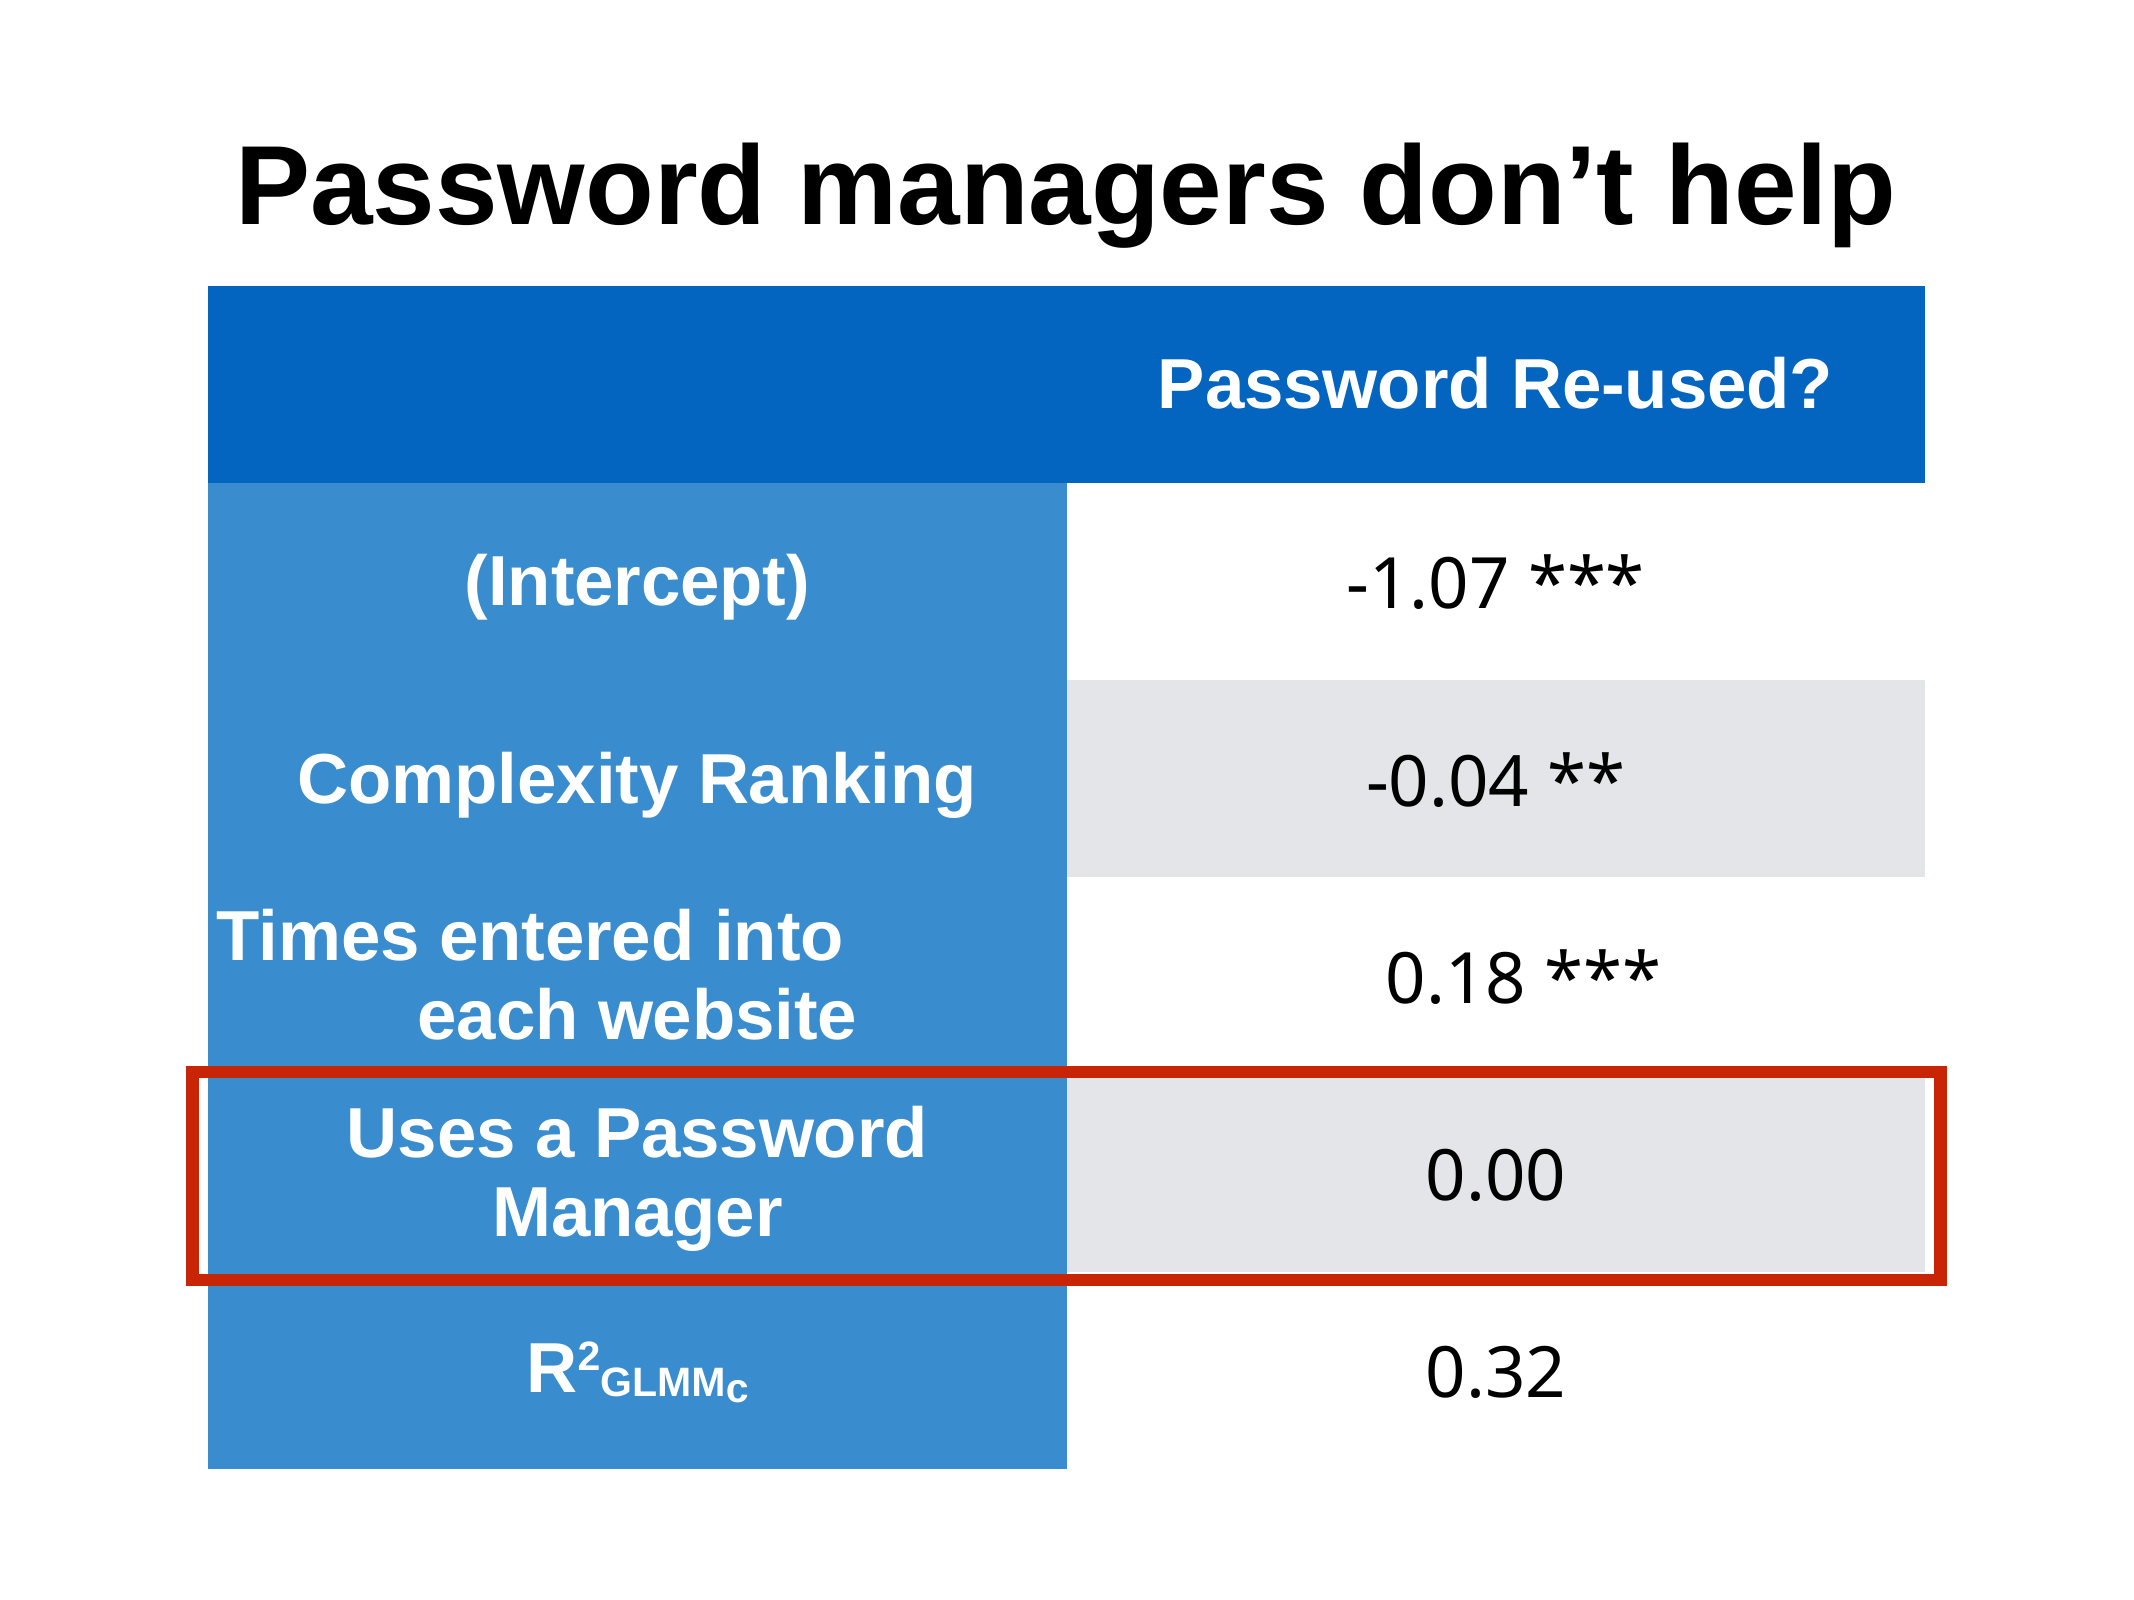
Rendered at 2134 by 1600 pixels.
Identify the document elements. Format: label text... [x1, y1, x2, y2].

table_cell -1.07 *** [1067, 483, 1925, 680]
table_header Password Re-used? [1067, 286, 1925, 483]
table_header [208, 286, 1067, 483]
text_box Password managers don’t help [226, 103, 1907, 256]
table_cell R2GLMMc [208, 1281, 1067, 1469]
table_cell Times entered into each website [208, 877, 1067, 1071]
table_cell Complexity Ranking [208, 680, 1067, 877]
table_cell -0.04 ** [1067, 680, 1925, 877]
text_box [192, 1071, 1941, 1281]
table_cell 0.32 [1067, 1281, 1925, 1469]
table_cell (Intercept) [208, 483, 1067, 680]
table_cell 0.18 *** [1067, 877, 1925, 1071]
